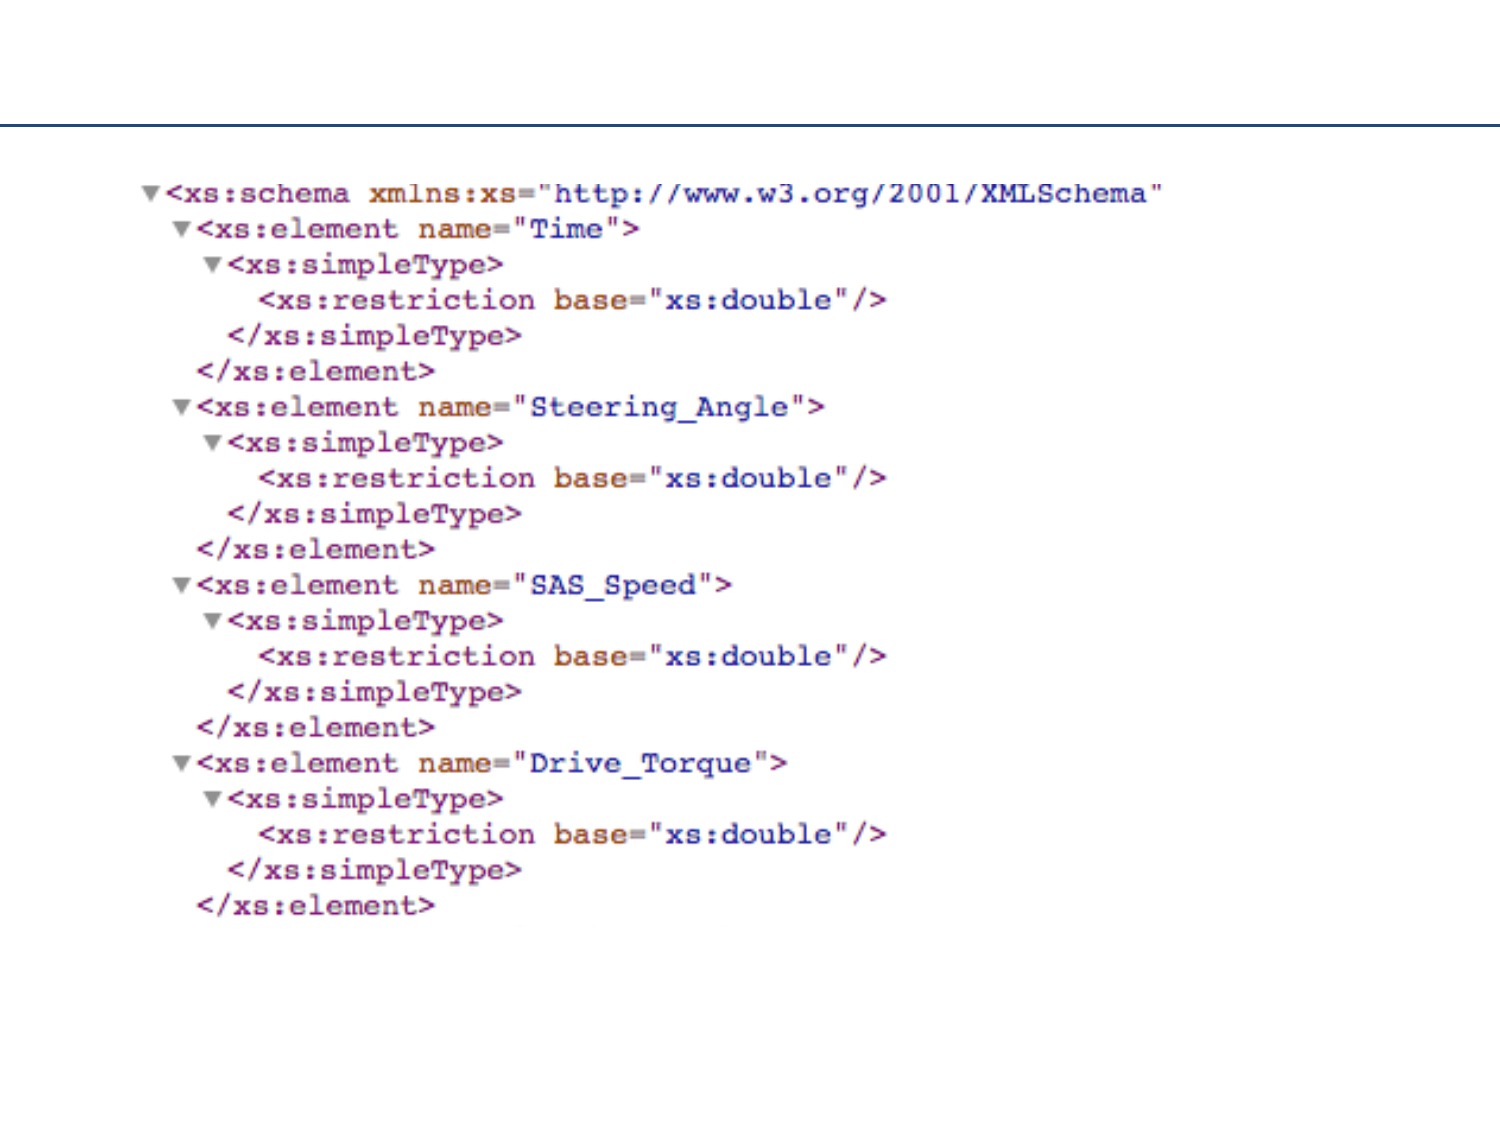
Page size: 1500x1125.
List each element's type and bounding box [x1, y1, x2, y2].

picture [123, 184, 1180, 927]
